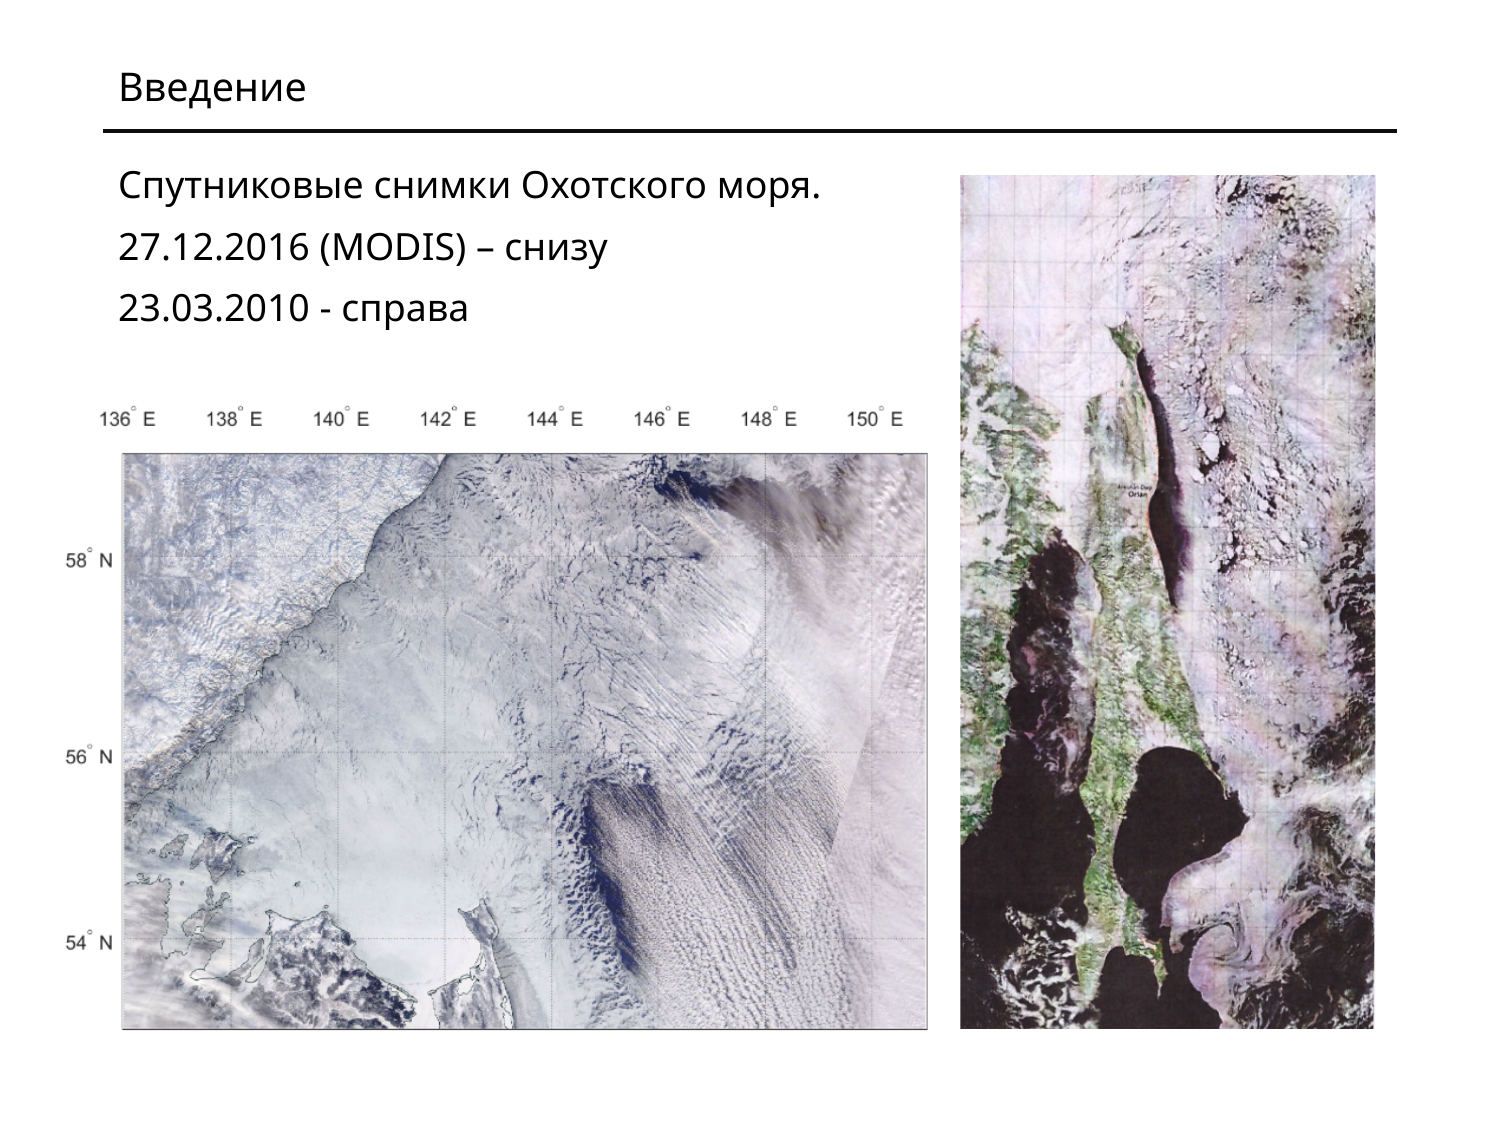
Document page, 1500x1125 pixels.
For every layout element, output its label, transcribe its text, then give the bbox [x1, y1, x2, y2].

title Введение [103, 59, 1397, 118]
text_box Спутниковые снимки Охотского моря. 27.12.2016 (MODIS) – снизу 23.03.2010 - справа [103, 159, 1397, 1008]
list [32, 400, 961, 1049]
picture [960, 175, 1376, 1029]
